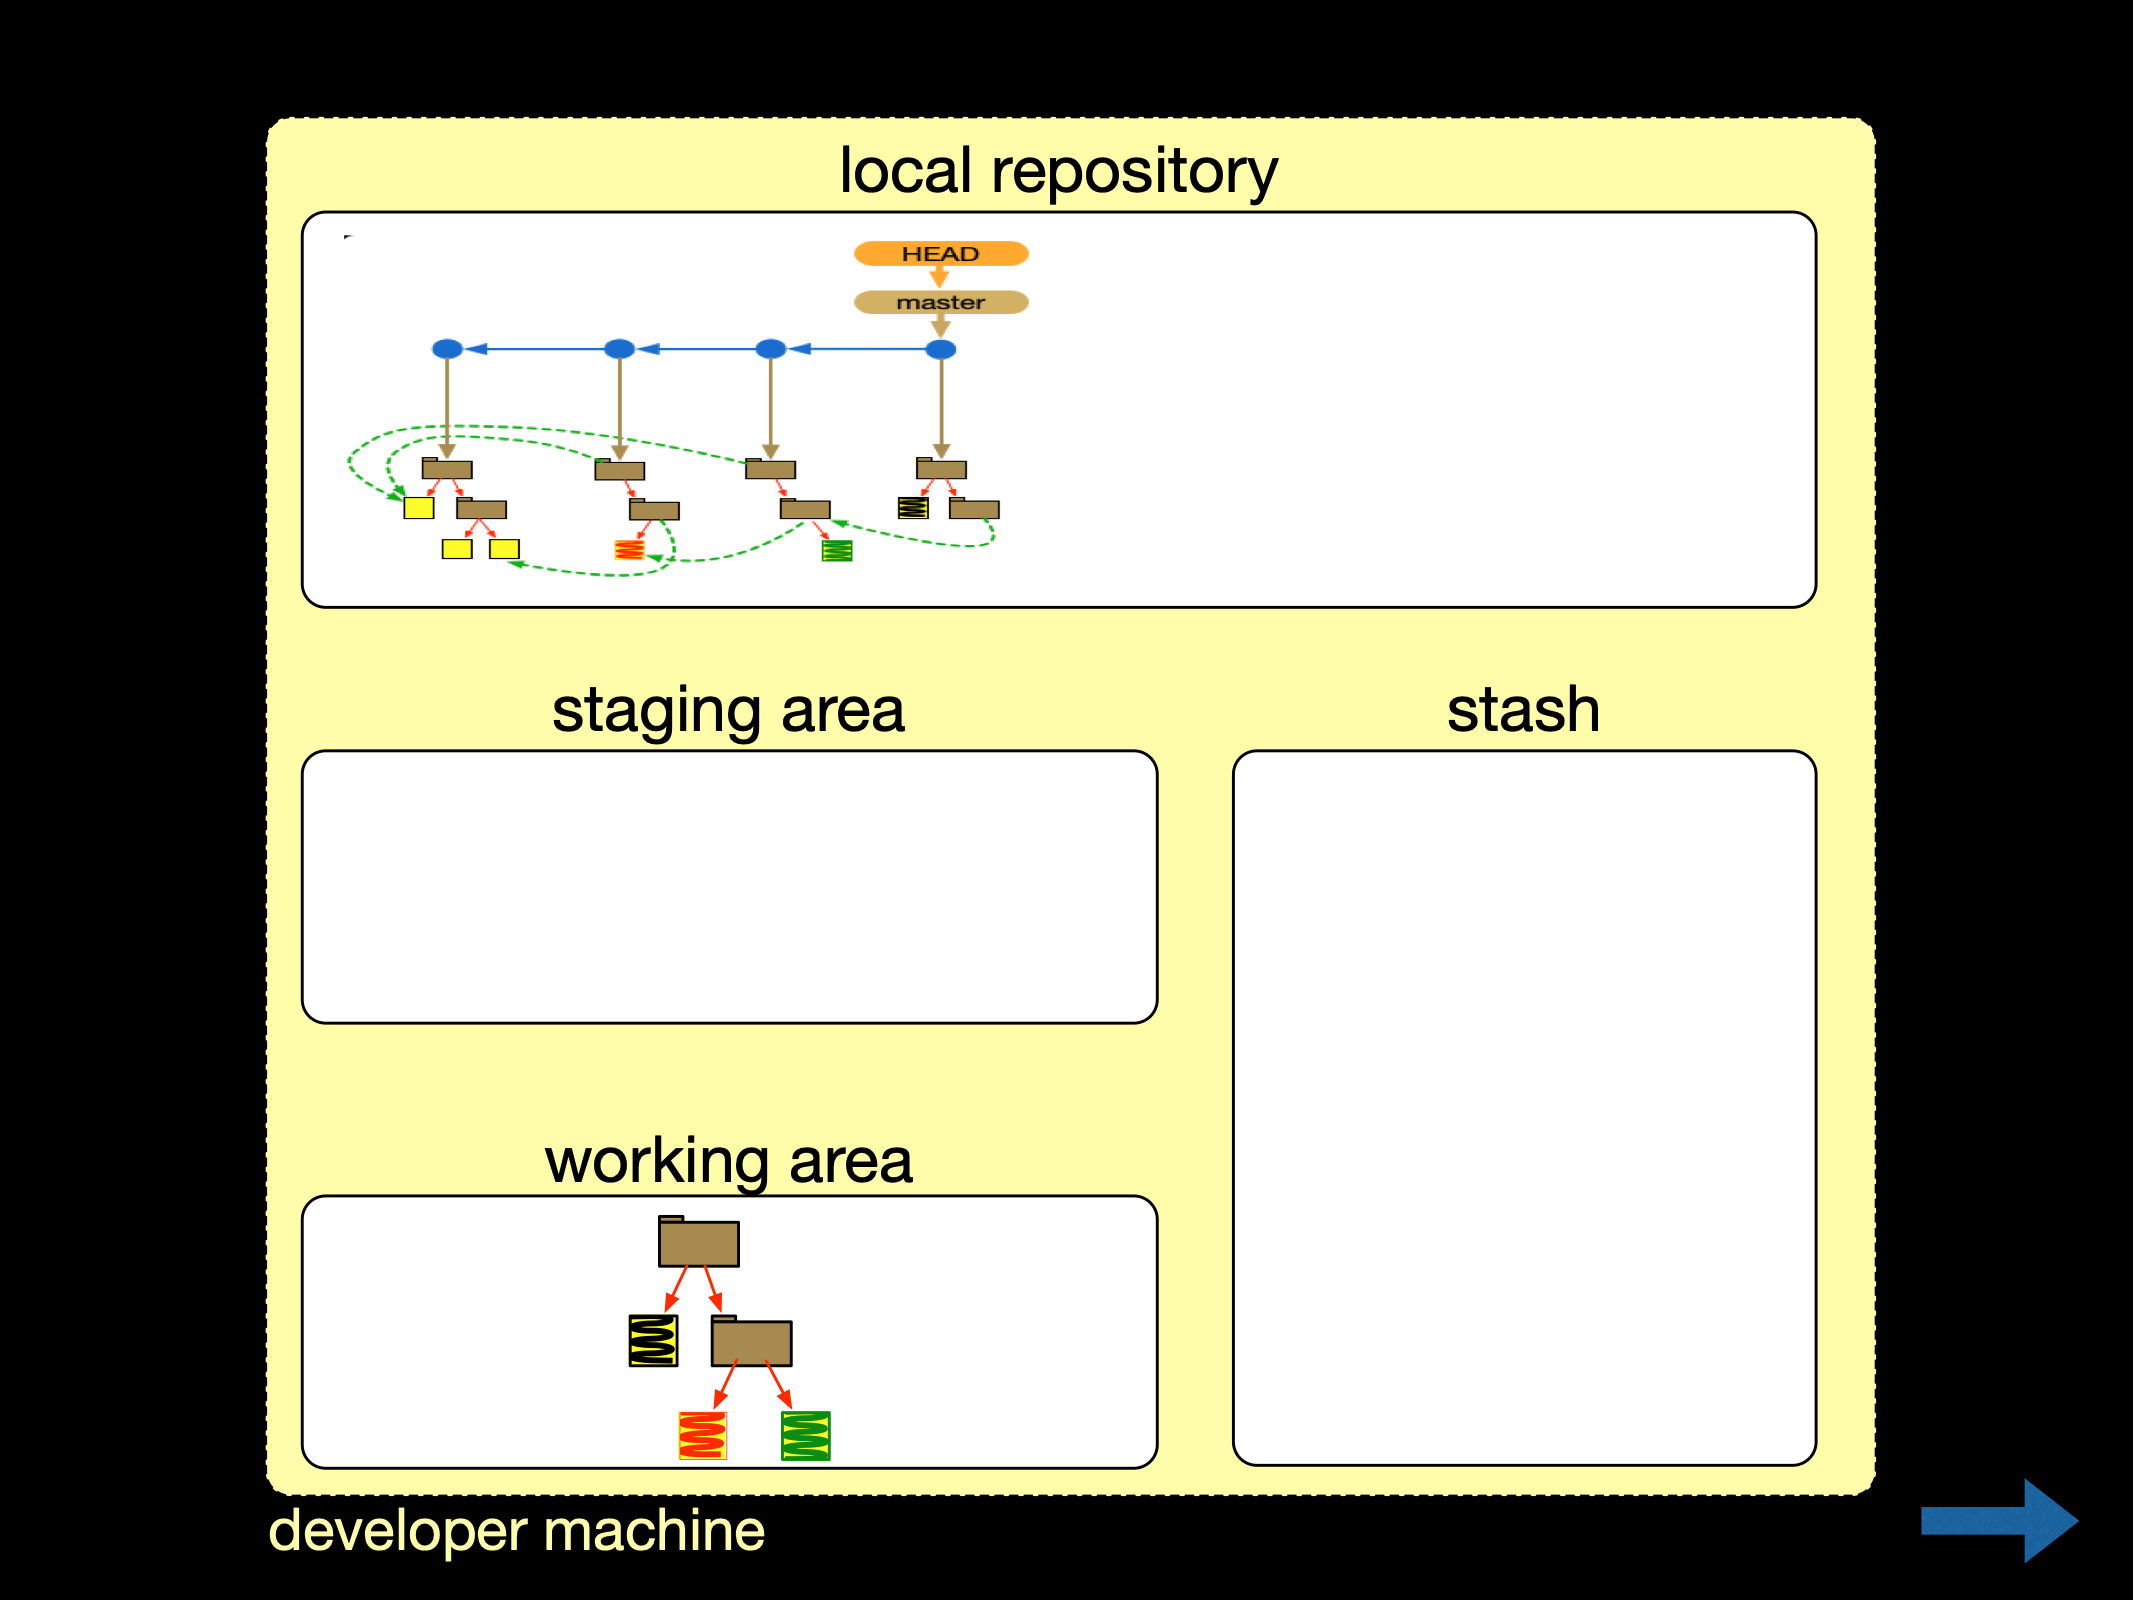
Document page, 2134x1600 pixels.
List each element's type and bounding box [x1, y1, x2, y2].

text_box [1921, 1478, 2080, 1564]
picture [251, 110, 1883, 1581]
